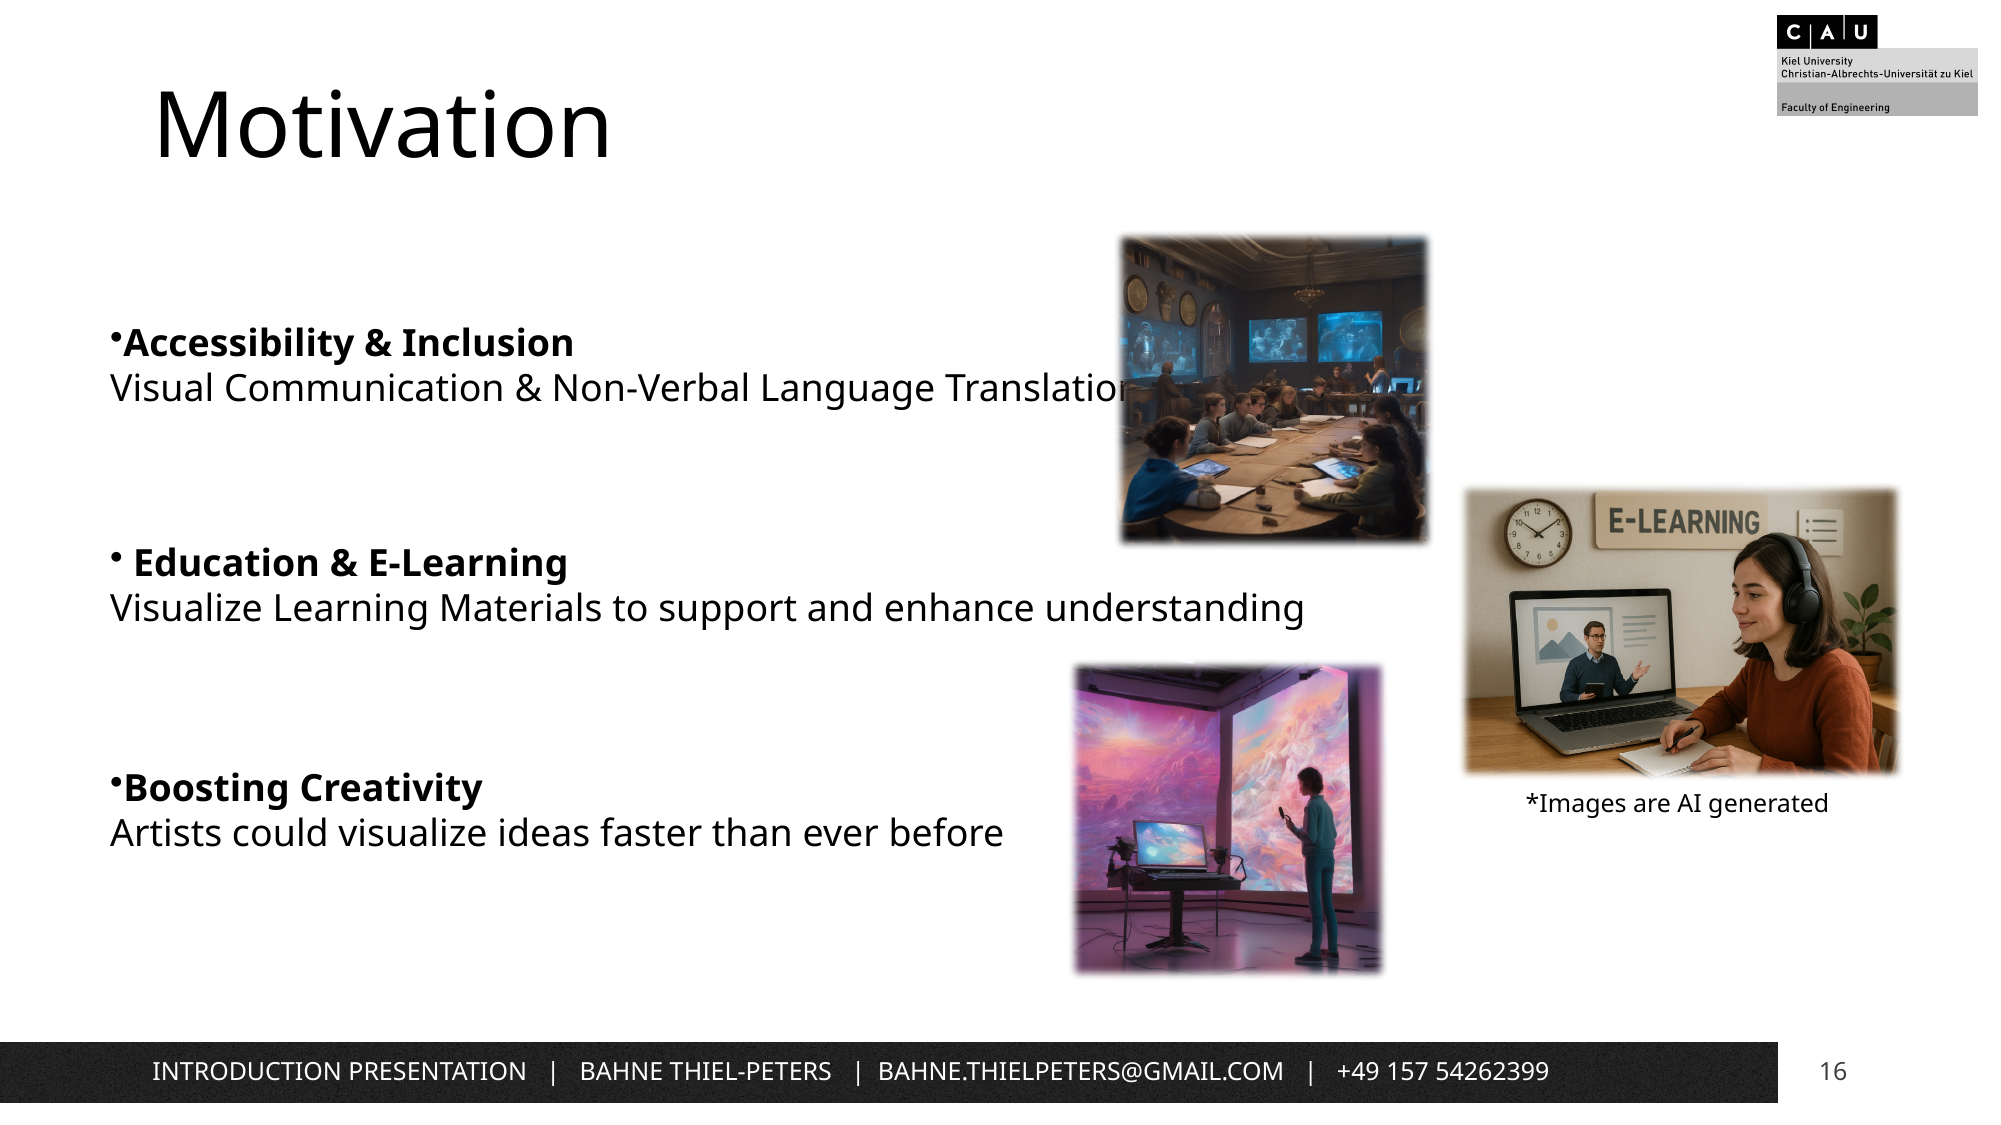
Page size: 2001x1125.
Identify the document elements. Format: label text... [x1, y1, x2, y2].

footer INTRODUCTION PRESENTATION | BAHNE THIEL-PETERS | BAHNE.THIELPETERS@GMAIL.COM | +49 157 54262399 [137, 1042, 1777, 1103]
picture [1457, 481, 1905, 781]
title Motivation [137, 59, 1863, 196]
picture [0, 1042, 137, 1103]
text_box Accessibility & Inclusion Visual Communication & Non-Verbal Language Translation Education & E-Learning Visualize Learning Materials to support and enhance understanding Boosting Creativity Artists could visualize ideas faster than ever before [95, 311, 1331, 951]
slide_number 16 [1777, 1042, 1863, 1103]
text_box *Images are AI generated [1510, 781, 1852, 826]
picture [1067, 658, 1389, 980]
picture [1112, 229, 1435, 551]
picture [1777, 15, 1978, 116]
